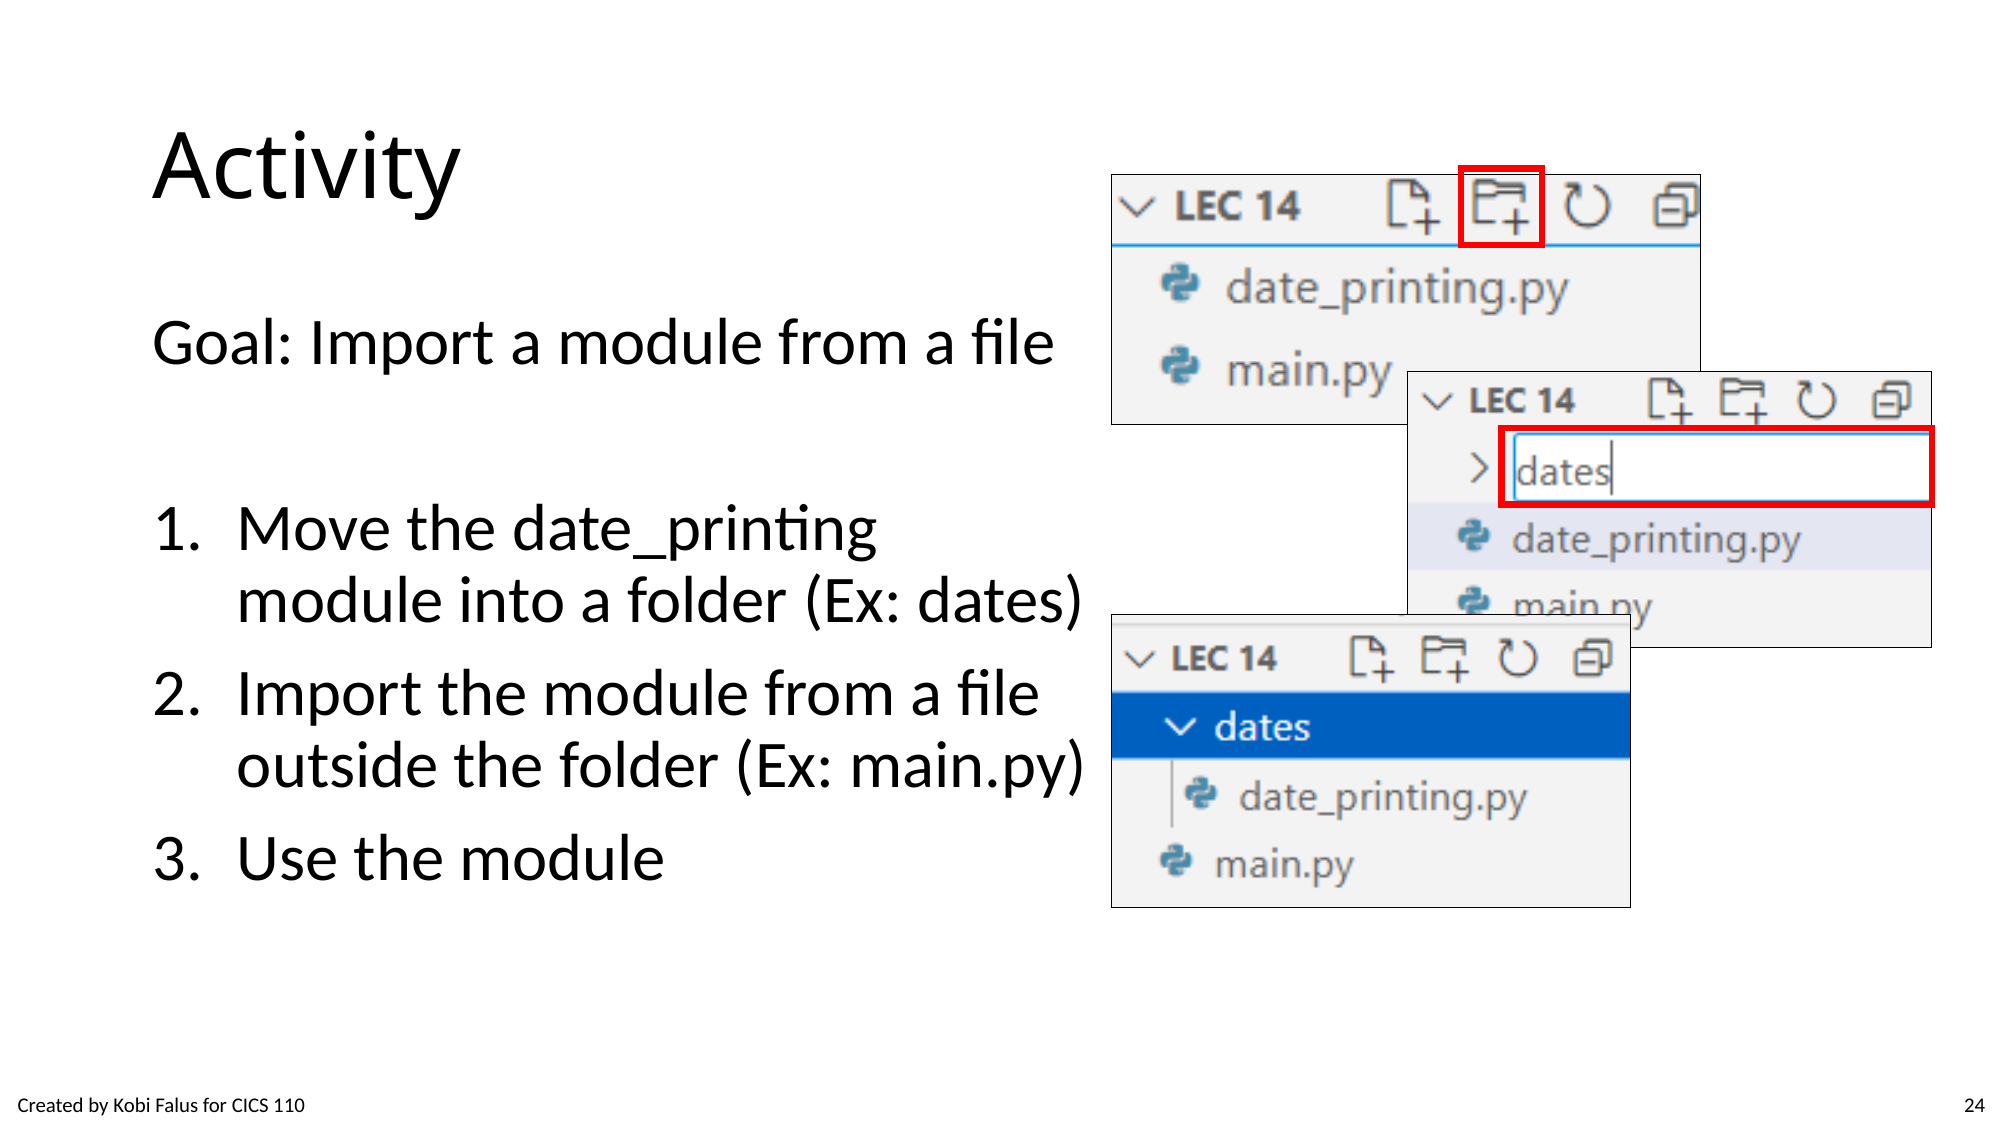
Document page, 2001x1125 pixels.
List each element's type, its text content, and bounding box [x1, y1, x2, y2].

text_box [1460, 168, 1543, 174]
title Activity [137, 59, 1863, 278]
picture [1111, 174, 1932, 908]
list Goal: Import a module from a file Move the date_printing module into a folder (Ex: dates) Import the module from a file outside the folder (Ex: main.py) Use the module [137, 299, 1112, 1014]
